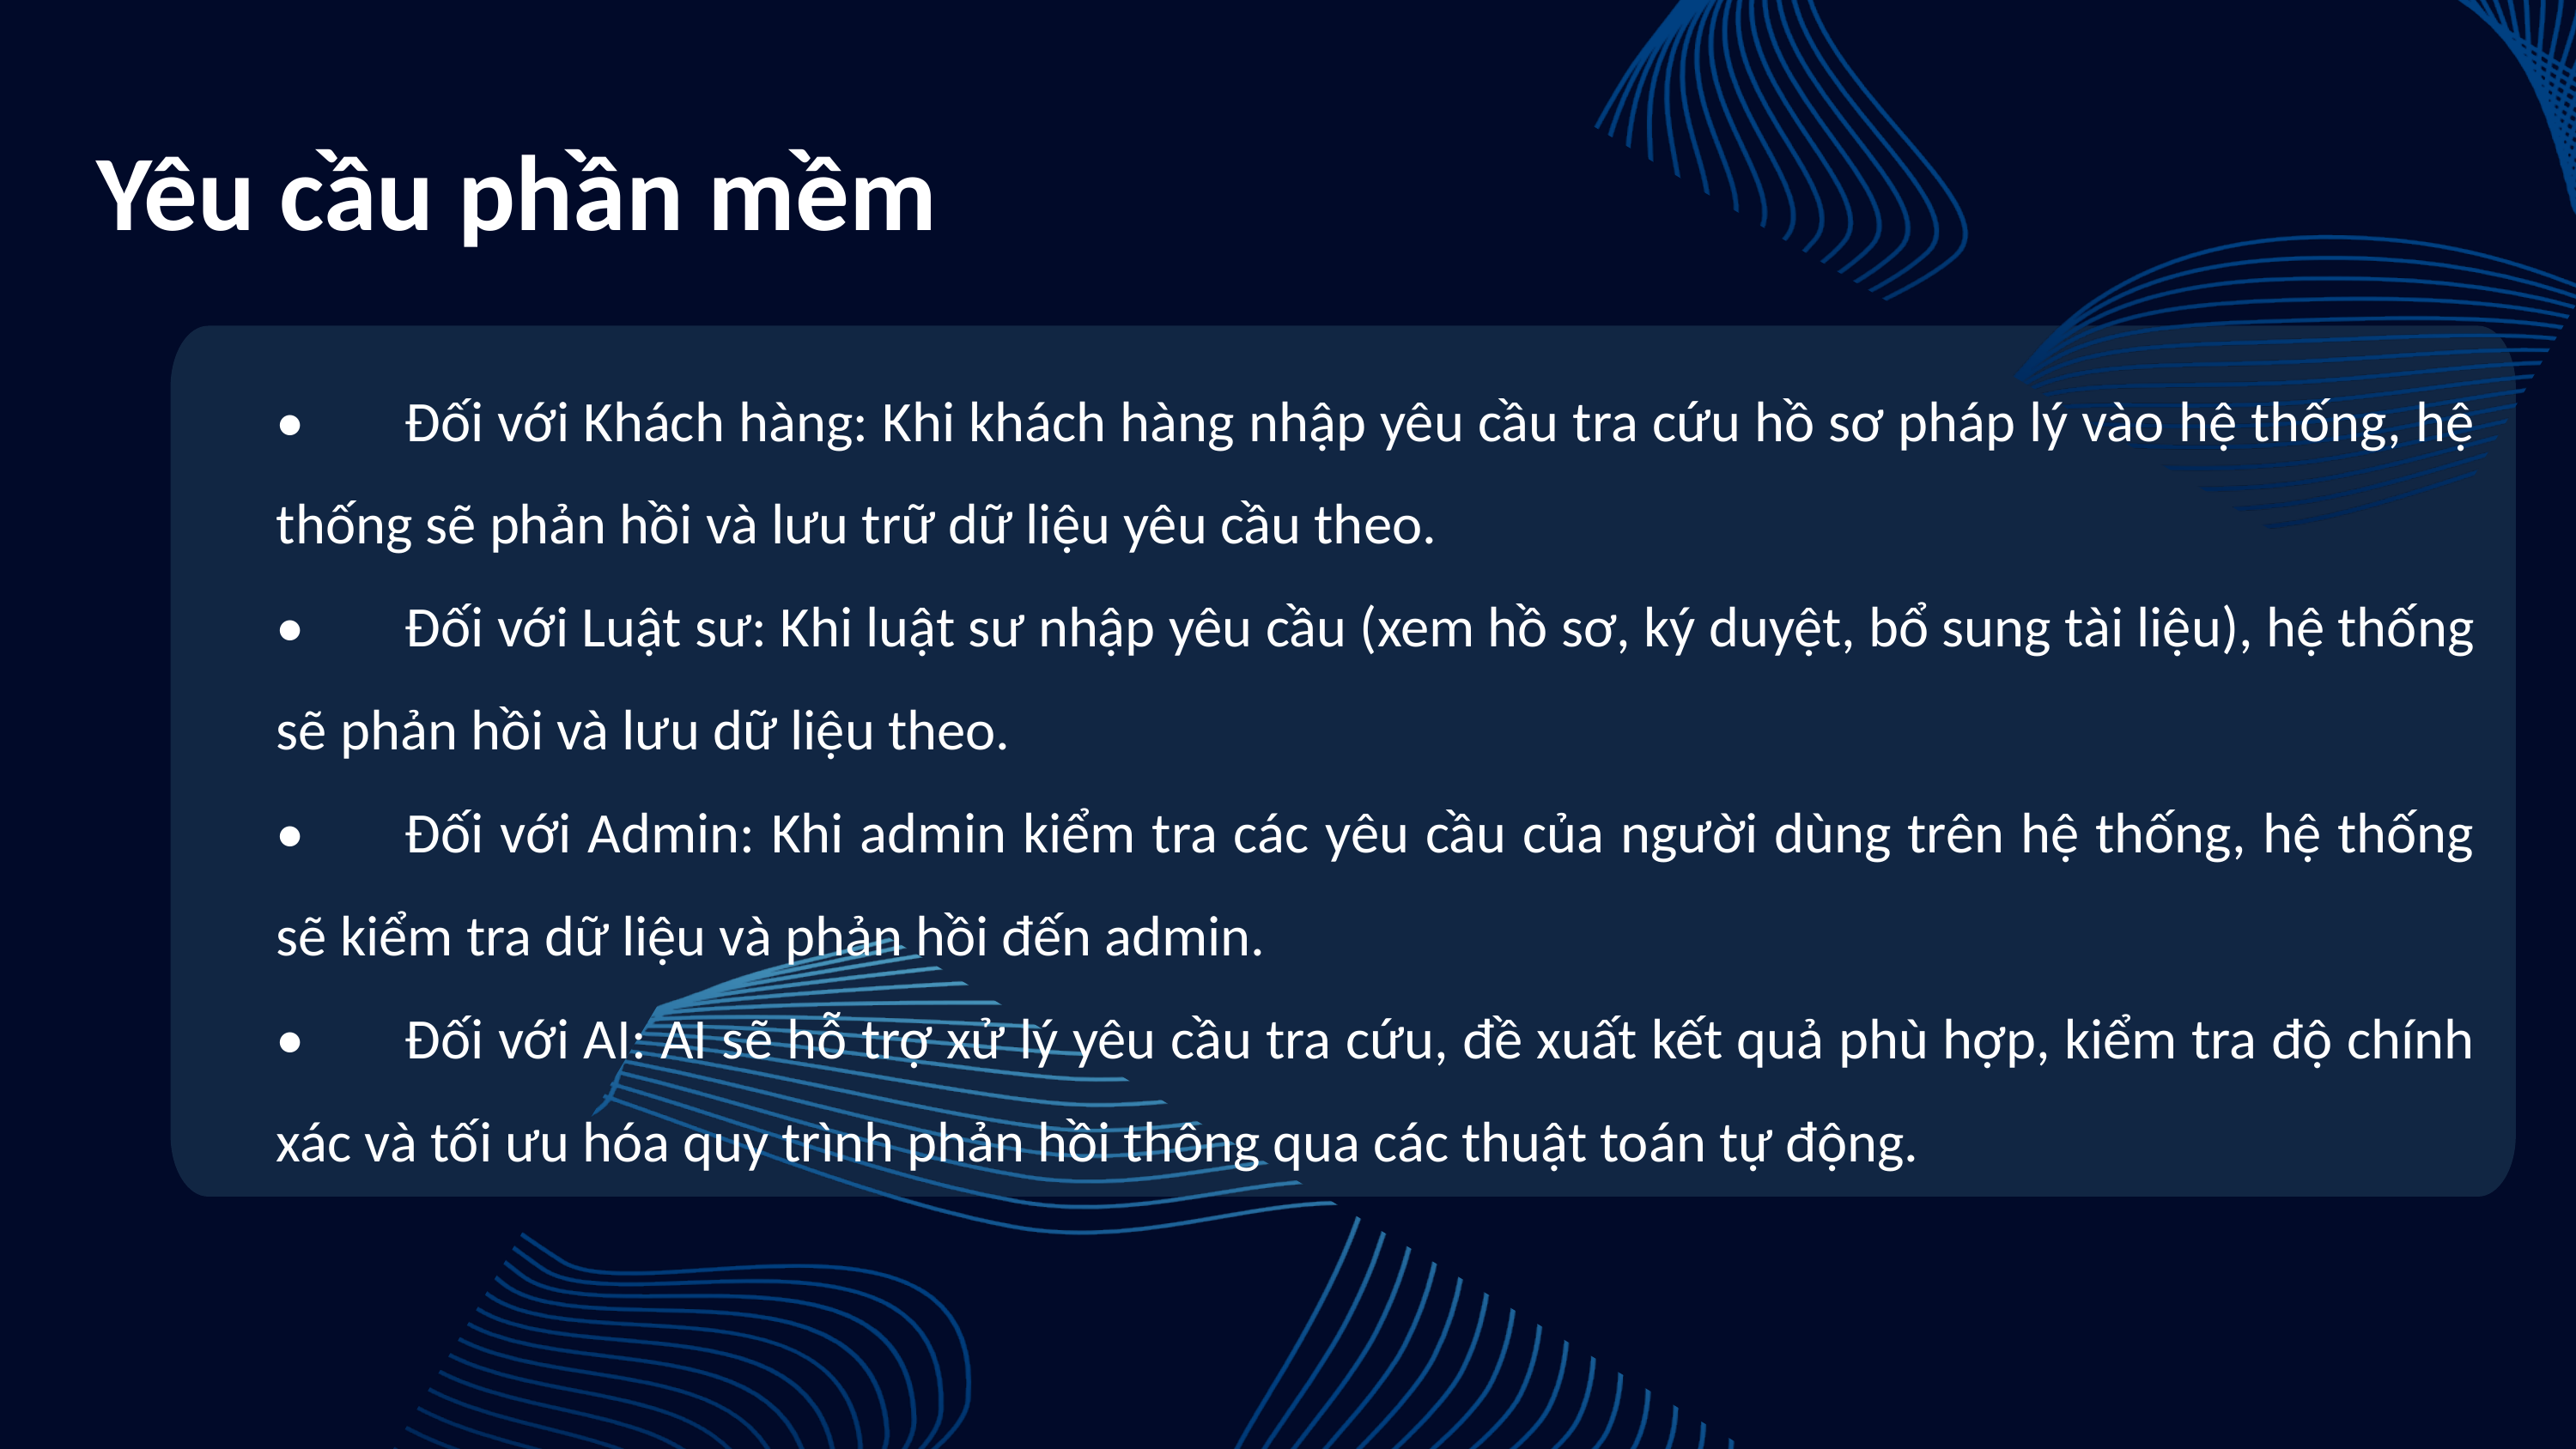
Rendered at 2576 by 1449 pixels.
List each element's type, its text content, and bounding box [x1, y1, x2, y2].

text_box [170, 235, 2518, 1200]
text_box [392, 1210, 1748, 1449]
text_box [1381, 0, 2576, 391]
text_box Yêu cầu phần mềm [96, 70, 1084, 252]
